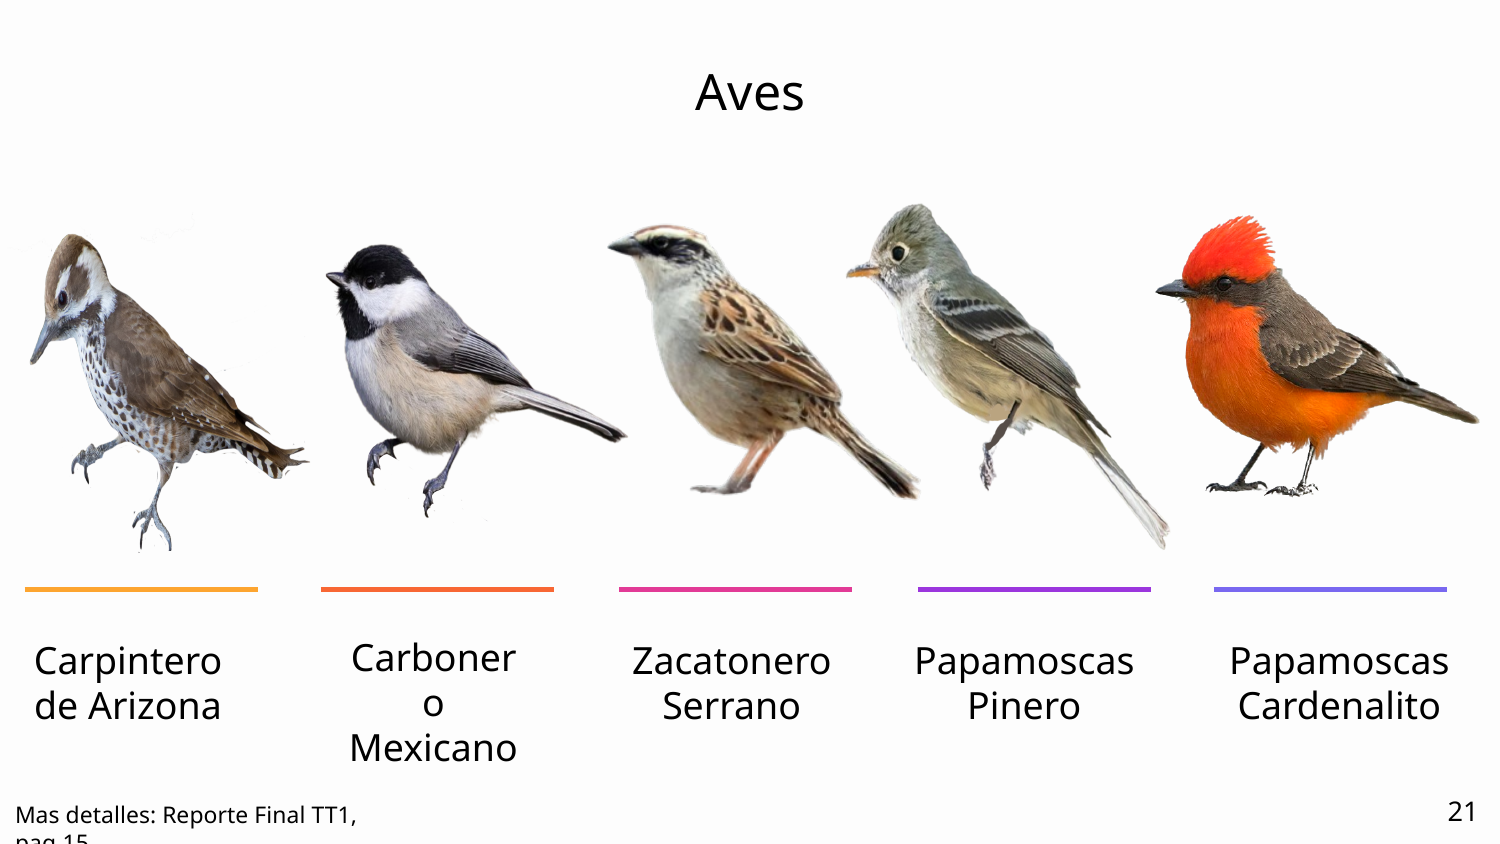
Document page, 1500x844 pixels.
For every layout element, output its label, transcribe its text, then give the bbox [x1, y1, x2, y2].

text_box Zacatonero Serrano [613, 621, 851, 720]
text_box Papamoscas Pinero [898, 621, 1150, 720]
slide_number 21 [1403, 779, 1494, 844]
title Aves [75, 4, 1427, 176]
text_box Mas detalles: Reporte Final TT1, pag.15 [0, 785, 445, 837]
text_box Carbonero Mexicano [326, 618, 541, 717]
text_box Papamoscas Cardenalito [1209, 621, 1469, 742]
text_box Carpintero de Arizona [2, 622, 254, 713]
picture [5, 116, 1496, 650]
